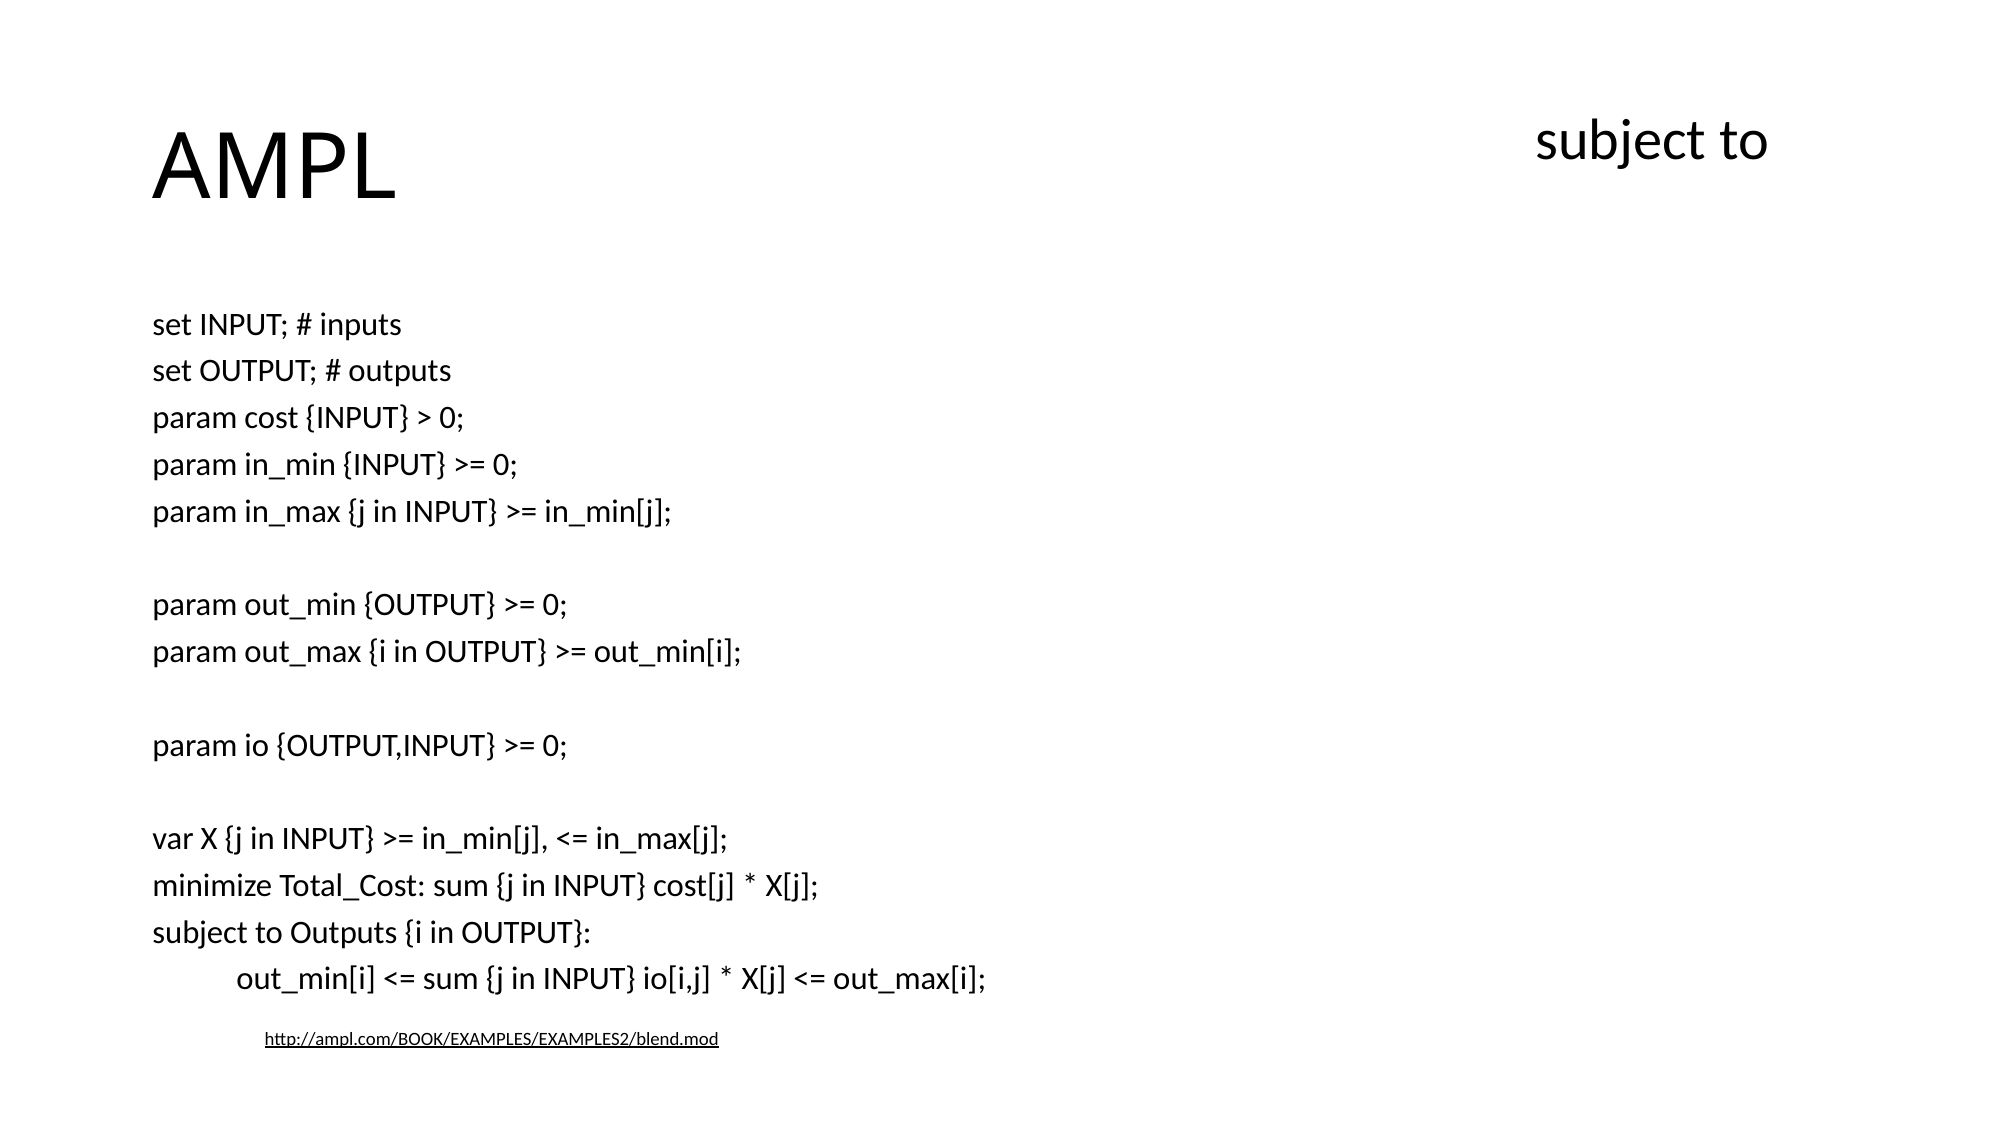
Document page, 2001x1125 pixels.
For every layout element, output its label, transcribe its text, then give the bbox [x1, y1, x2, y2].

list set INPUT; # inputs set OUTPUT; # outputs param cost {INPUT} > 0; param in_min {INPUT} >= 0; param in_max {j in INPUT} >= in_min[j]; param out_min {OUTPUT} >= 0; param out_max {i in OUTPUT} >= out_min[i]; param io {OUTPUT,INPUT} >= 0; var X {j in INPUT} >= in_min[j], <= in_max[j]; minimize Total_Cost: sum {j in INPUT} cost[j] * X[j]; subject to Outputs {i in OUTPUT}: out_min[i] <= sum {j in INPUT} io[i,j] * X[j] <= out_max[i]; [137, 299, 1863, 1014]
text_box http://ampl.com/BOOK/EXAMPLES/EXAMPLES2/blend.mod [249, 1018, 1000, 1057]
title AMPL [137, 59, 1863, 278]
